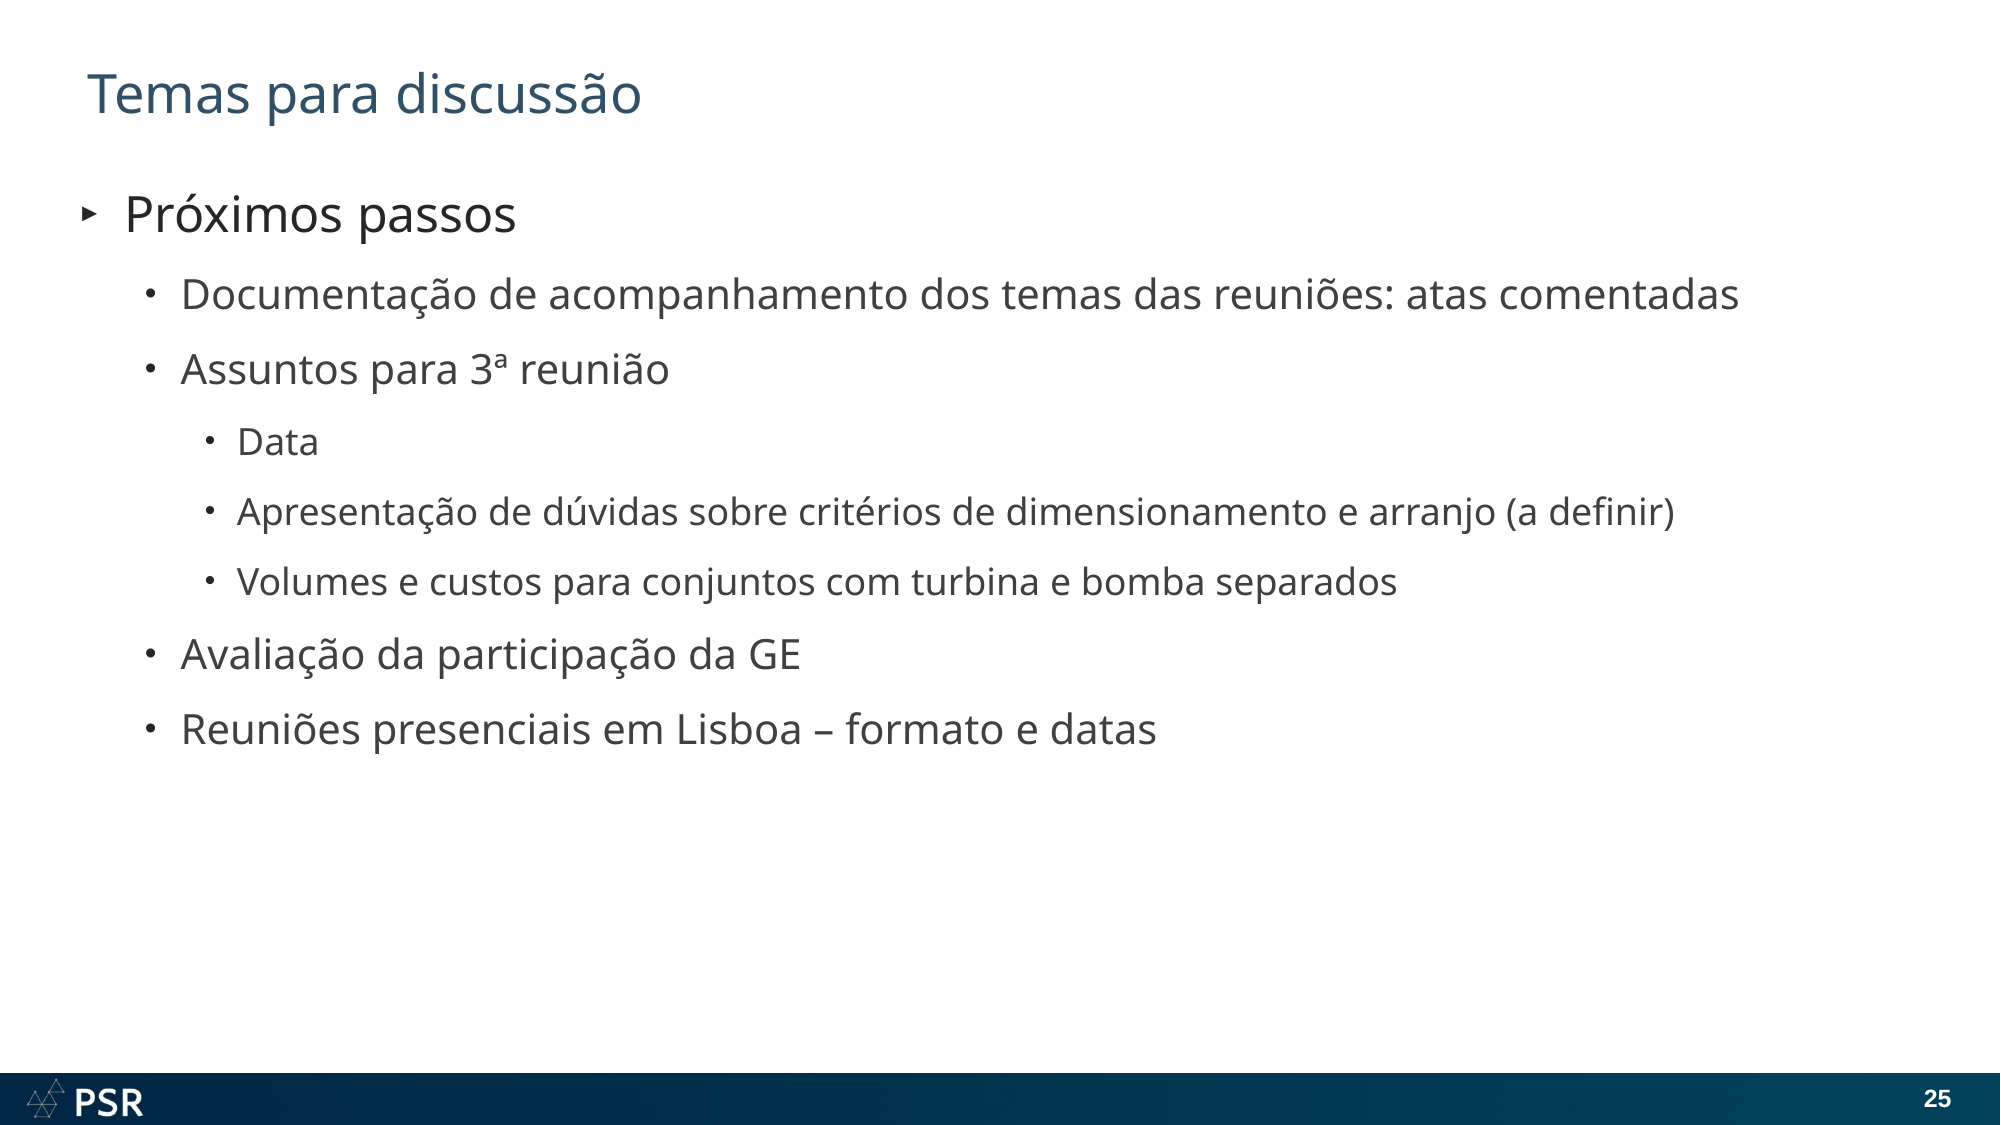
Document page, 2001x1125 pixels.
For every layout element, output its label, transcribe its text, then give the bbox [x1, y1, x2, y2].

slide_number 25 [1879, 1074, 1997, 1122]
list Próximos passos Documentação de acompanhamento dos temas das reuniões: atas comentadas Assuntos para 3ª reunião Data Apresentação de dúvidas sobre critérios de dimensionamento e arranjo (a definir) Volumes e custos para conjuntos com turbina e bomba separados Avaliação da participação da GE Reuniões presenciais em Lisboa – formato e datas [62, 175, 1926, 1051]
title Temas para discussão [62, 45, 1926, 138]
picture [0, 1073, 916, 1125]
